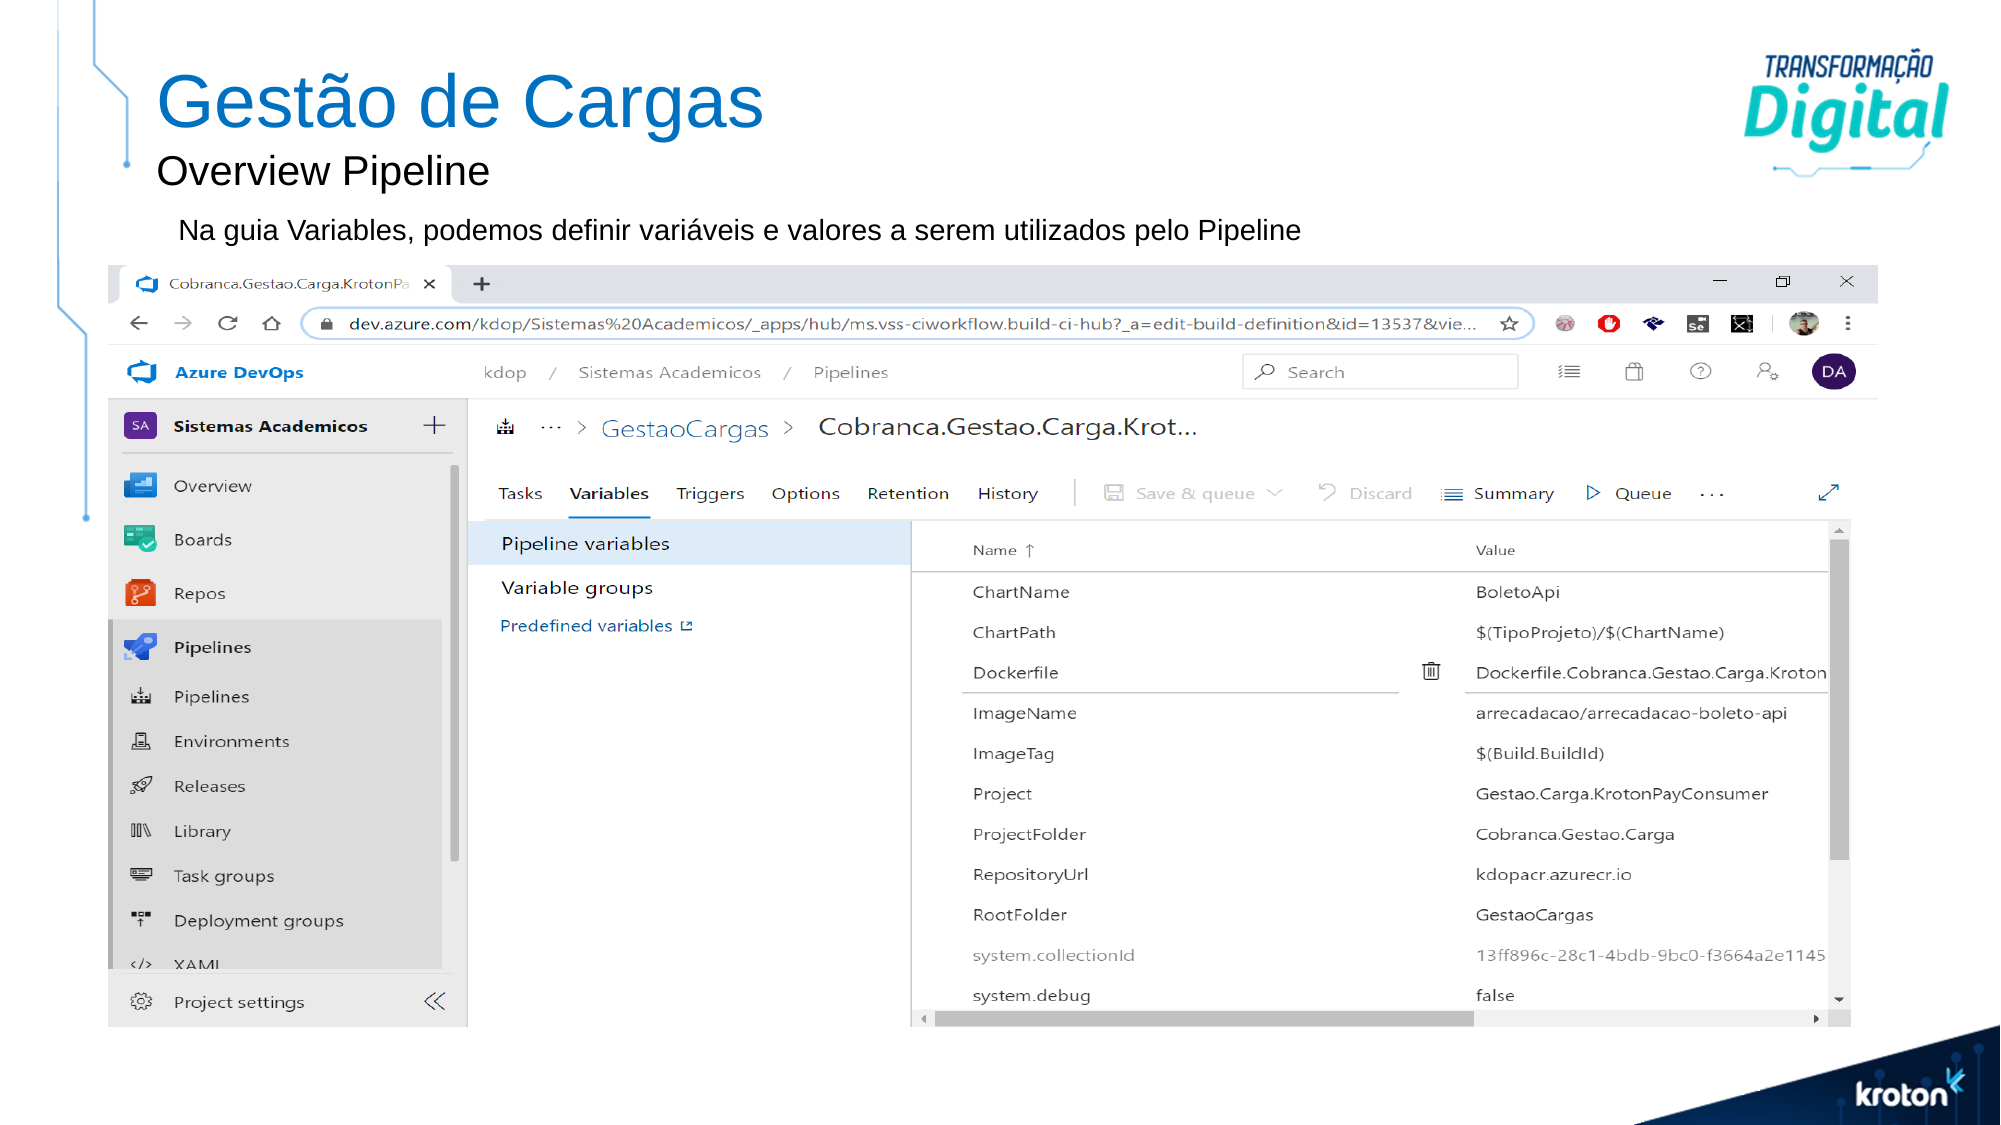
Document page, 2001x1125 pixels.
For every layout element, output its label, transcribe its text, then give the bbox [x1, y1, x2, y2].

picture [0, 0, 2000, 1125]
text_box Na guia Variables, podemos definir variáveis e valores a serem utilizados pelo Pipeline [163, 204, 1319, 254]
list Gestão de Cargas [141, 56, 1691, 142]
text_box Overview Pipeline [141, 142, 1691, 203]
